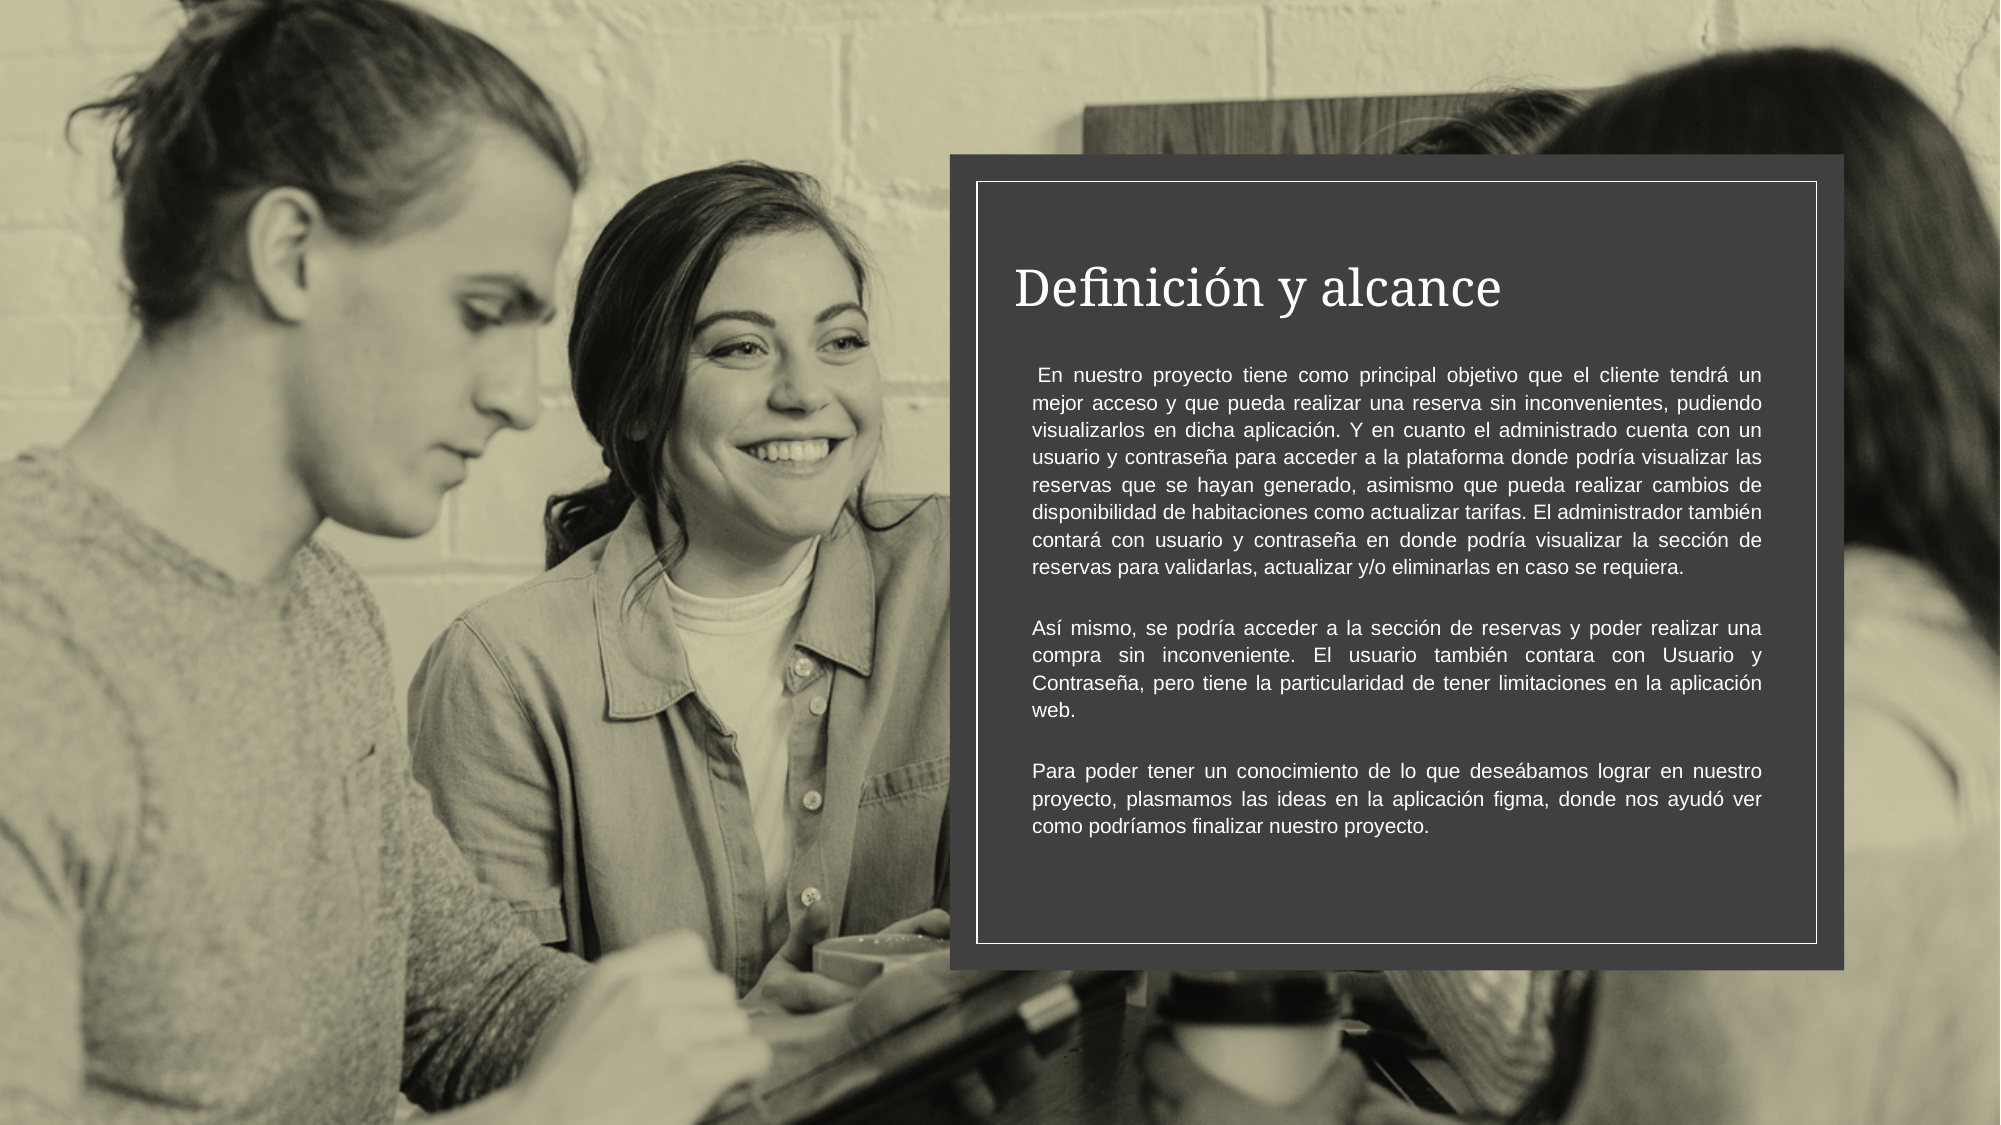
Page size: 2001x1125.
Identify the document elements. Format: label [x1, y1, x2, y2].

list [0, 0, 2000, 1125]
